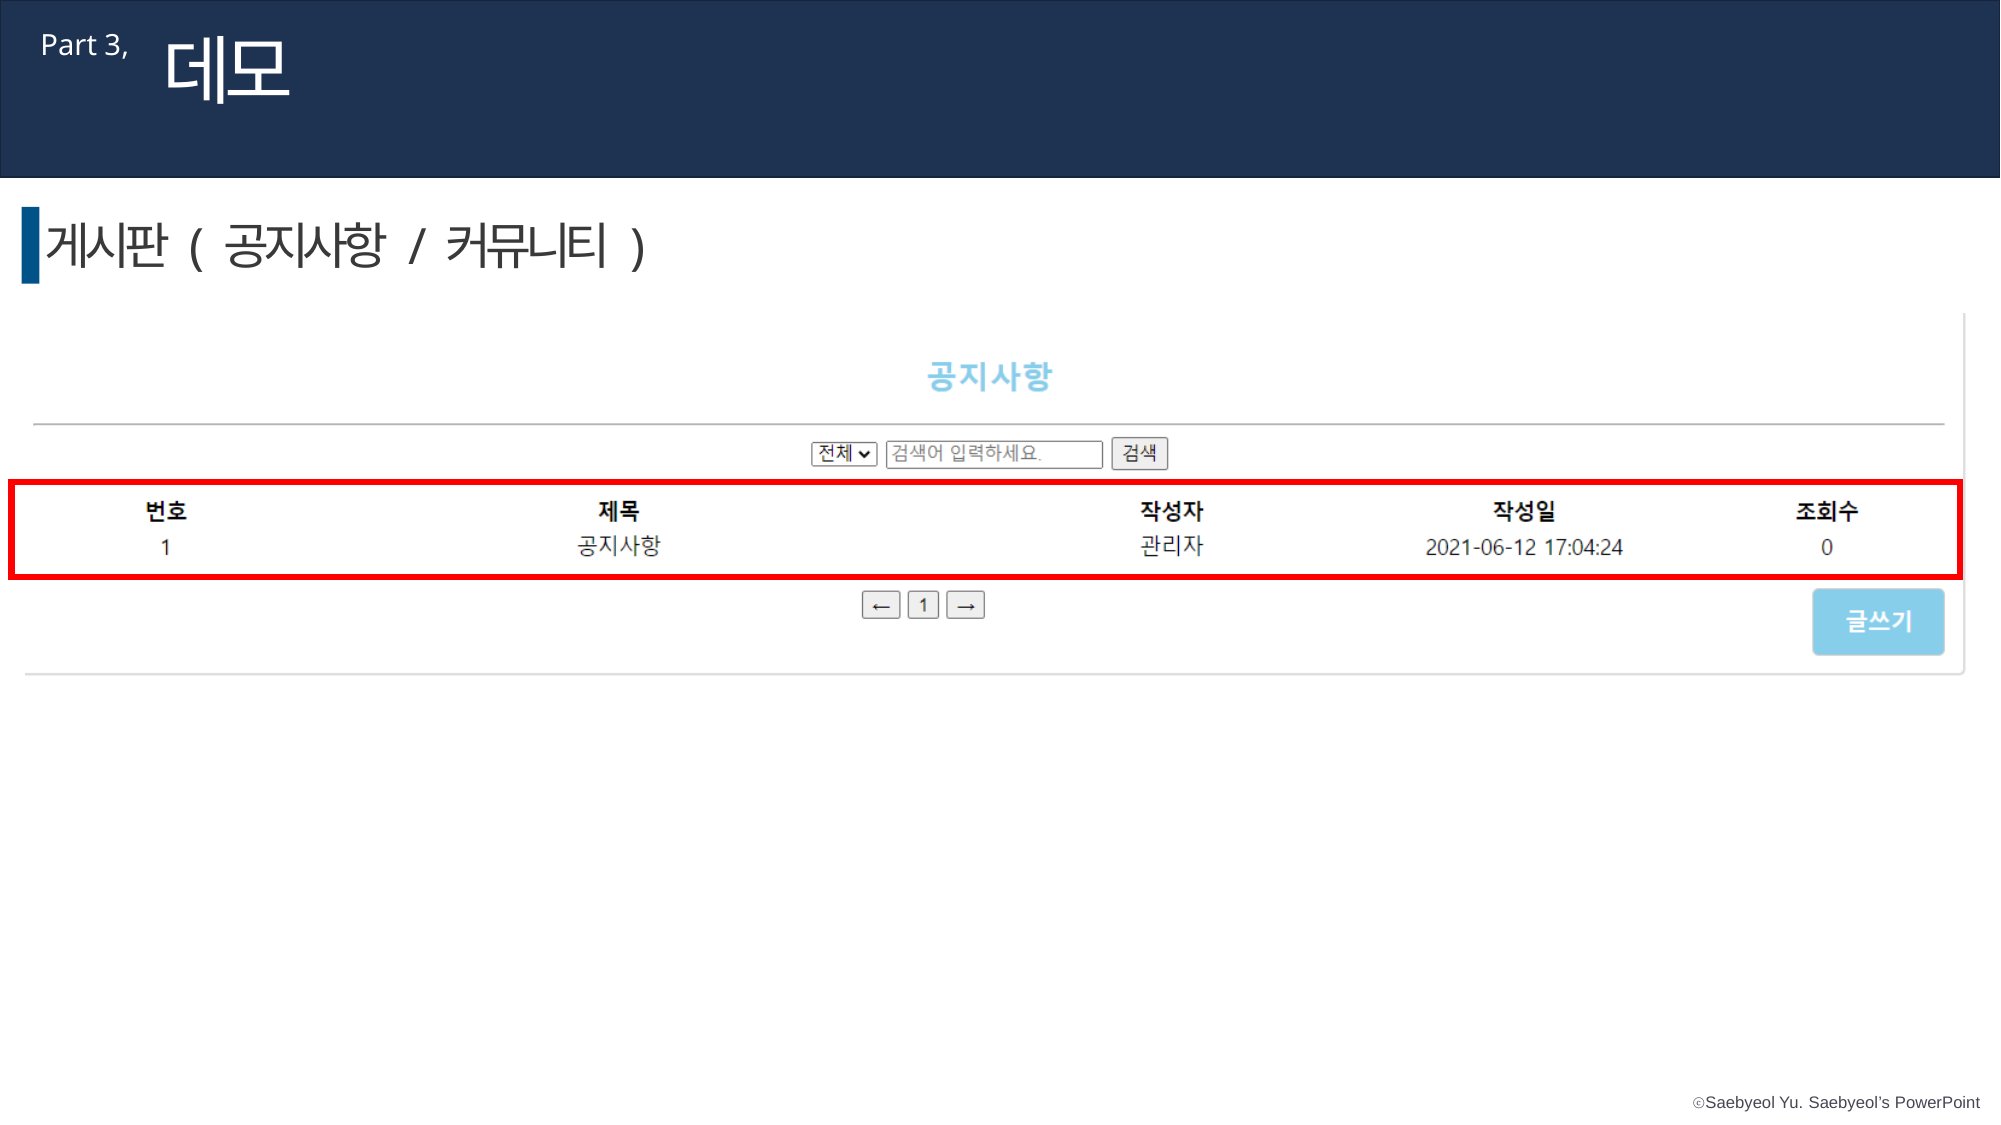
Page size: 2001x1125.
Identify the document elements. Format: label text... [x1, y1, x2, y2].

text_box 데모 [147, 16, 309, 122]
text_box [21, 206, 40, 285]
text_box [0, 0, 2000, 178]
text_box [10, 481, 25, 578]
text_box 게시판 ( 공지사항 / 커뮤니티 ) [40, 207, 674, 283]
text_box Part 3, [25, 19, 152, 69]
picture [25, 313, 1974, 678]
